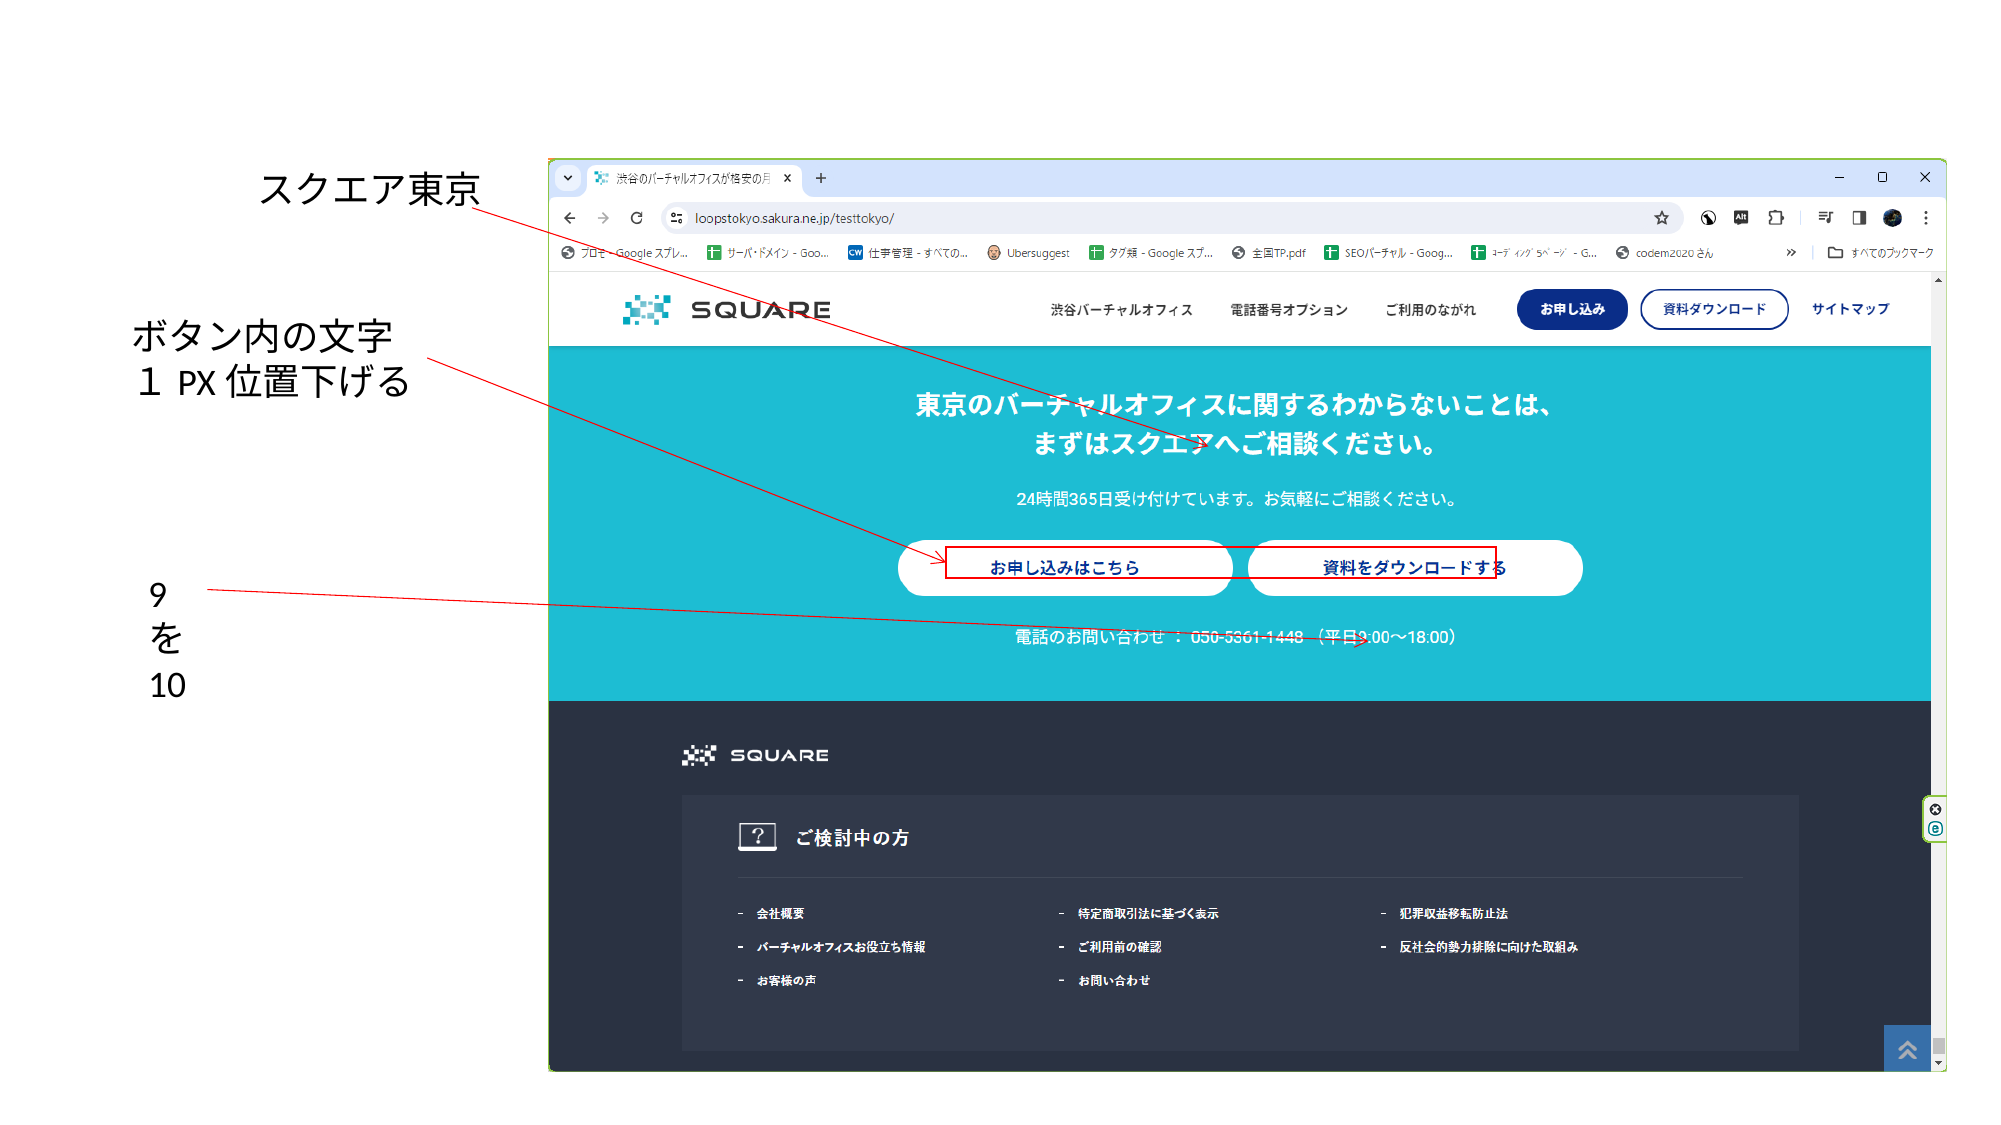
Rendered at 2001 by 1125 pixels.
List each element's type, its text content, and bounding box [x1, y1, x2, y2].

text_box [207, 589, 1369, 642]
text_box 9を10 [133, 562, 226, 713]
text_box ボタン内の文字 １PX位置下げる [116, 305, 428, 411]
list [548, 158, 1947, 1073]
text_box スクエア東京 [242, 158, 497, 218]
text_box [410, 358, 946, 563]
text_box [471, 207, 1209, 447]
